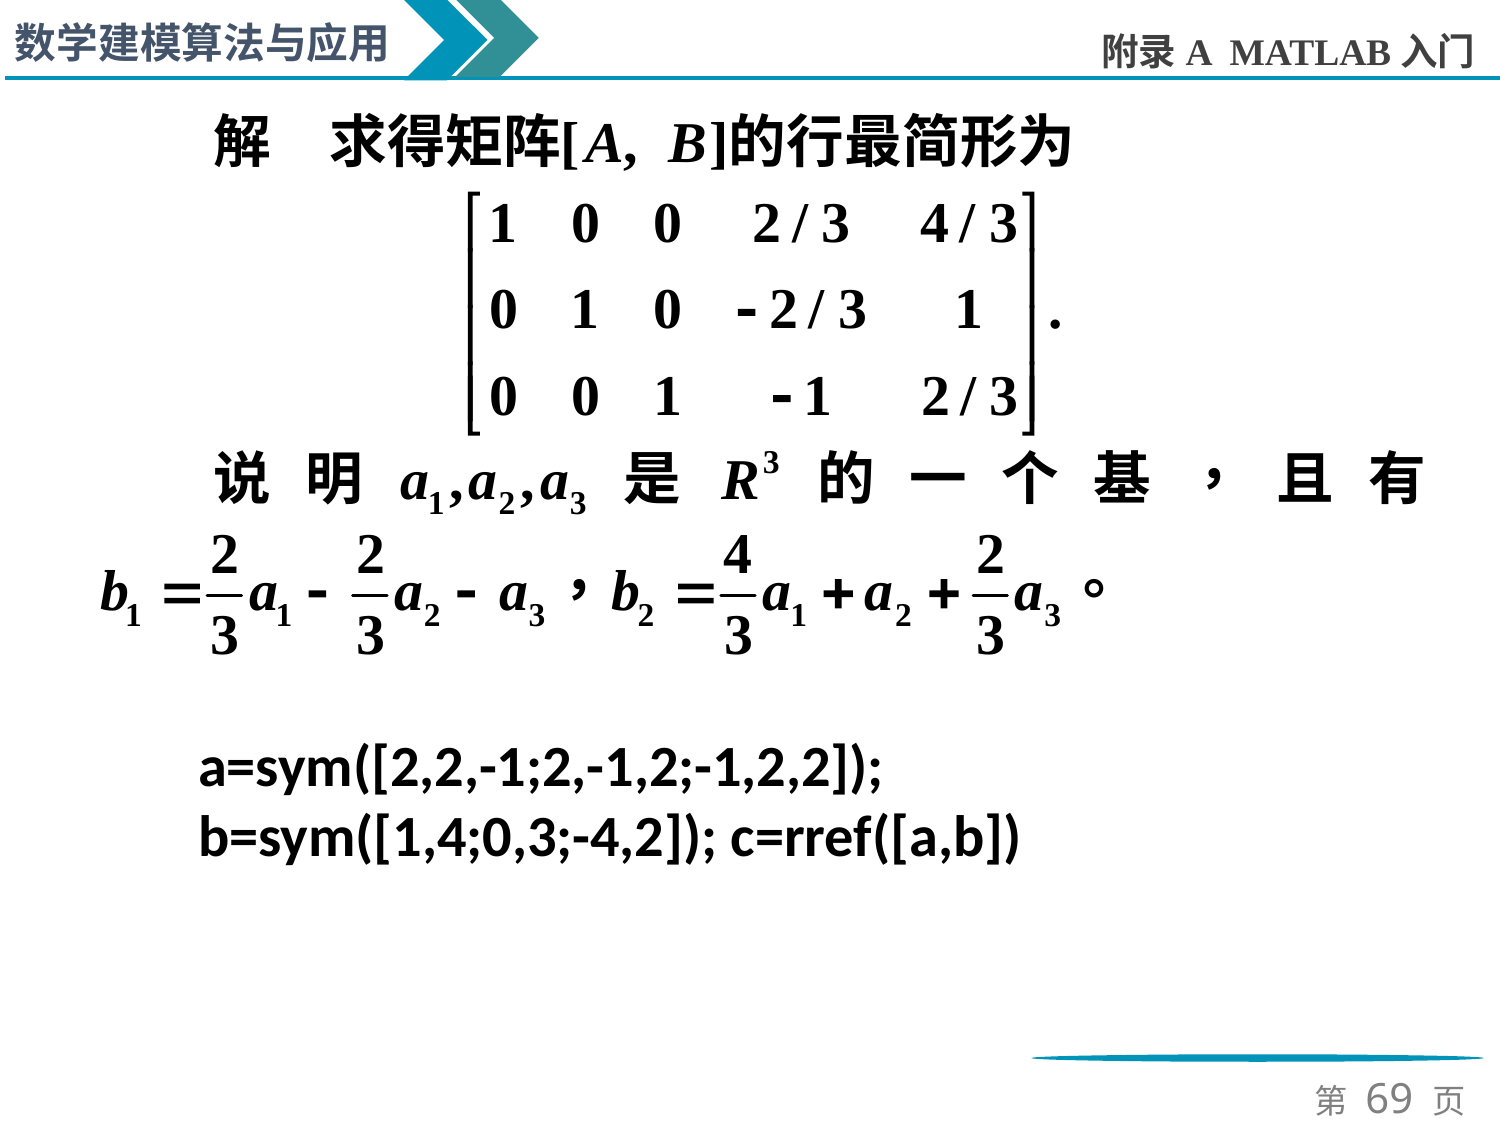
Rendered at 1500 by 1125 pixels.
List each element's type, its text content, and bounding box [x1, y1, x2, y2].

text_box a=sym([2,2,-1;2,-1,2;-1,2,2]); b=sym([1,4;0,3;-4,2]); c=rref([a,b]) [183, 721, 1478, 876]
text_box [97, 102, 1424, 705]
